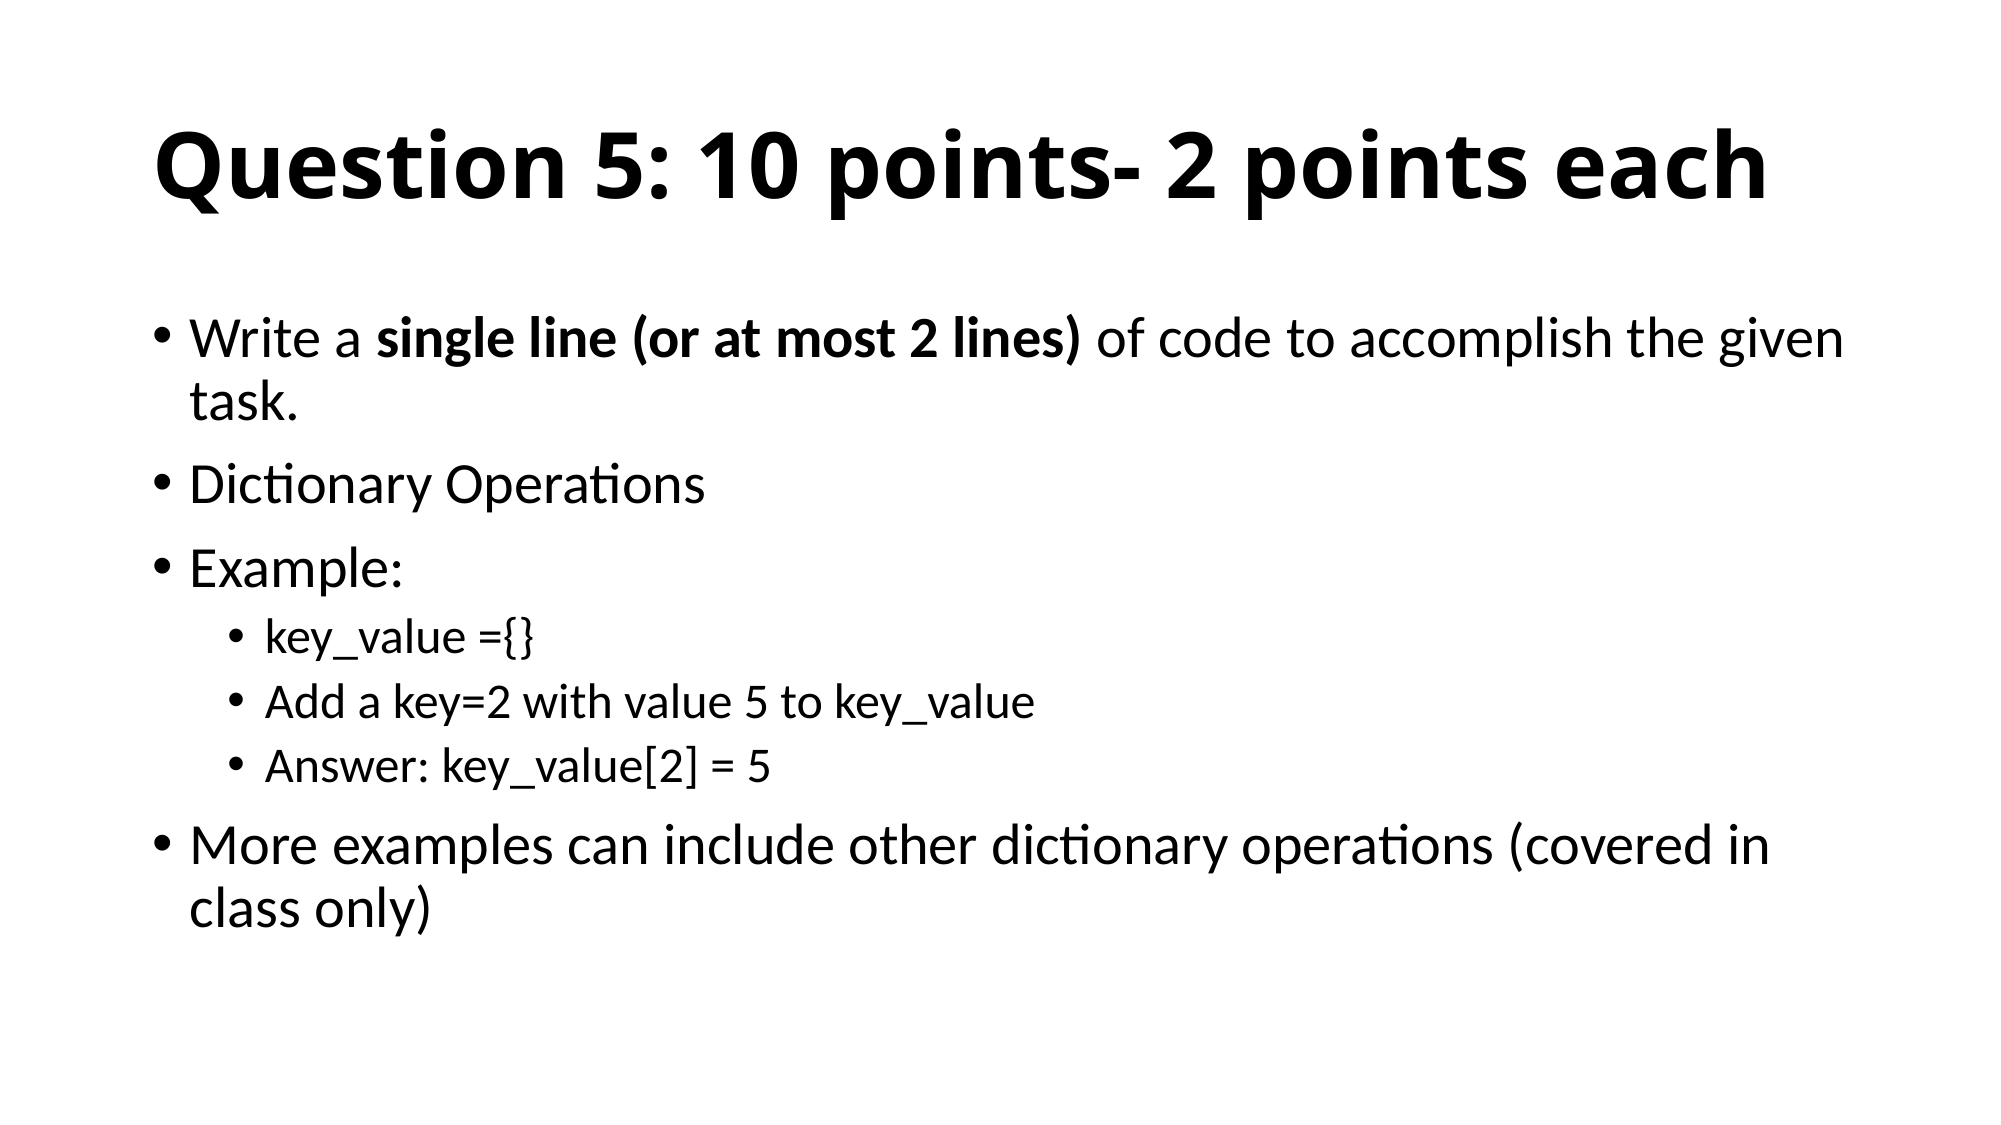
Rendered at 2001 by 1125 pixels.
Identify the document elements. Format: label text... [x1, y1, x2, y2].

list Write a single line (or at most 2 lines) of code to accomplish the given task. Dictionary Operations Example: key_value ={} Add a key=2 with value 5 to key_value Answer: key_value[2] = 5 More examples can include other dictionary operations (covered in class only) [137, 299, 1863, 1014]
title Question 5: 10 points- 2 points each [137, 59, 1863, 278]
